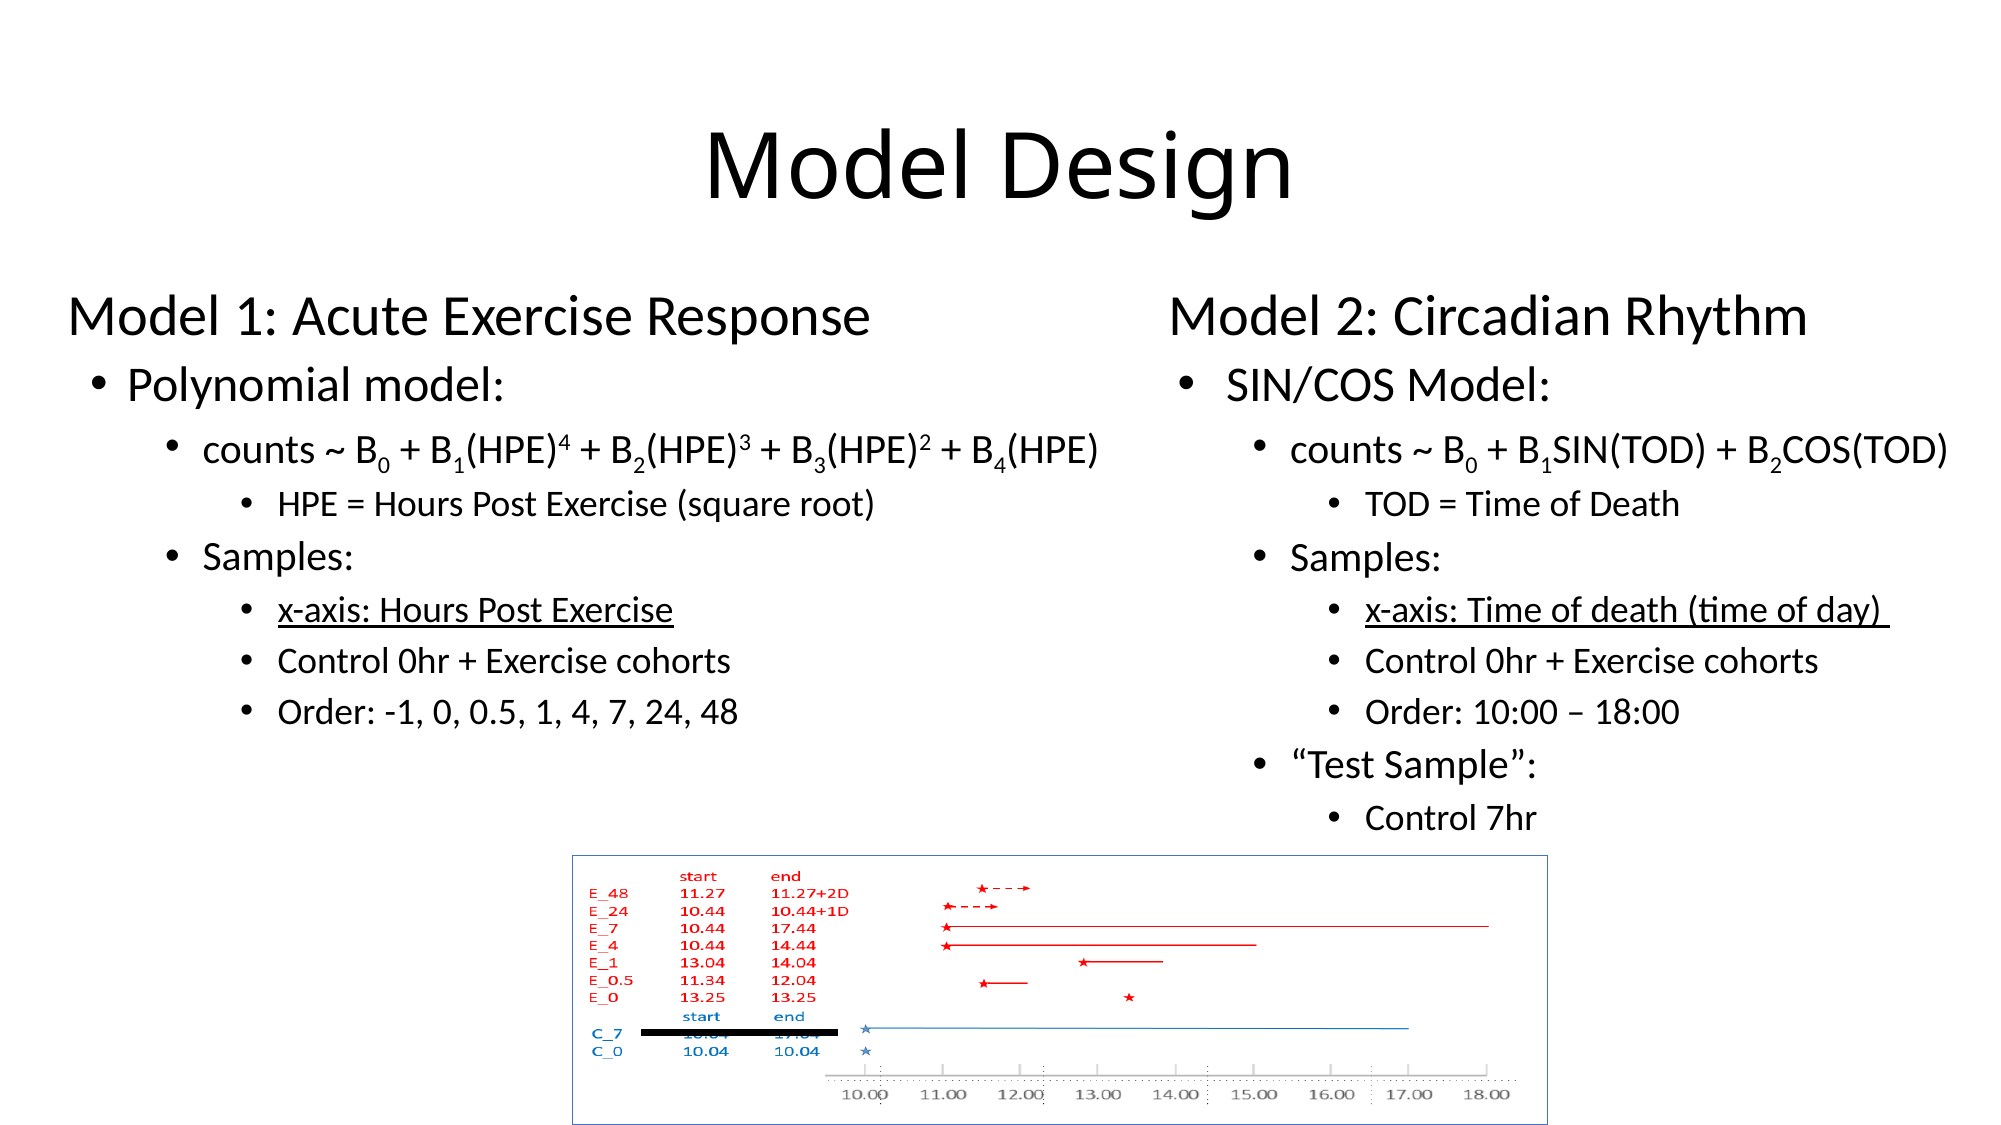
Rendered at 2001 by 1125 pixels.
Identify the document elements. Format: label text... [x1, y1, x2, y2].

title Model Design [137, 59, 1863, 278]
list Model 1: Acute Exercise Response Polynomial model: counts ~ B0 + B1(HPE)4 + B2(HPE)3 + B3(HPE)2 + B4(HPE) HPE = Hours Post Exercise (square root) Samples: x-axis: Hours Post Exercise Control 0hr + Exercise cohorts Order: -1, 0, 0.5, 1, 4, 7, 24, 48 [0, 277, 1138, 815]
text_box Model 2: Circadian Rhythm SIN/COS Model: counts ~ B0 + B1SIN(TOD) + B2COS(TOD) TOD = Time of Death Samples: x-axis: Time of death (time of day) Control 0hr + Exercise cohorts Order: 10:00 – 18:00 “Test Sample”: Control 7hr [1087, 277, 2000, 992]
picture [572, 855, 1548, 1125]
